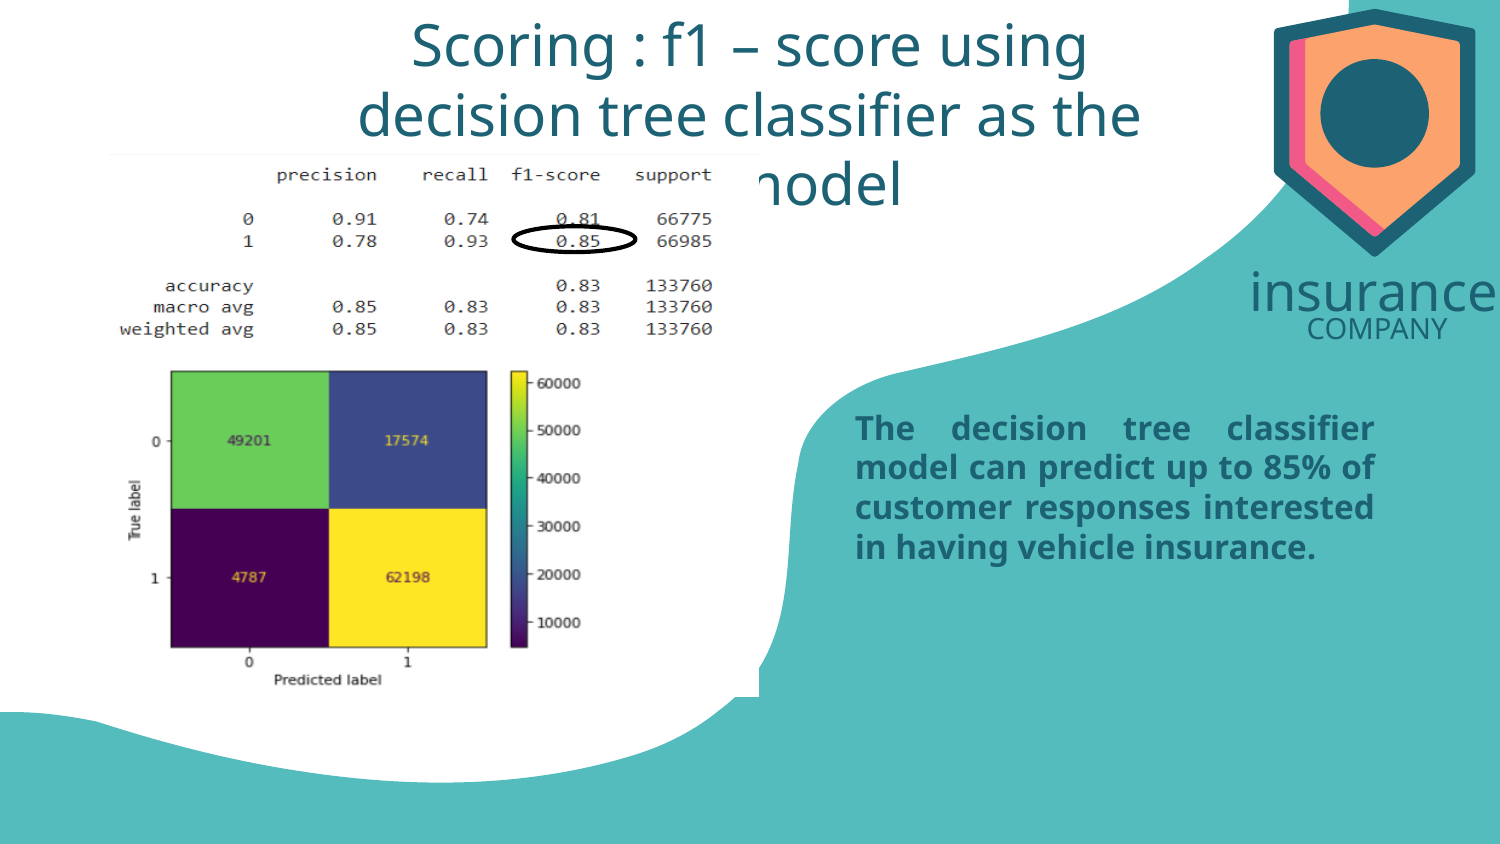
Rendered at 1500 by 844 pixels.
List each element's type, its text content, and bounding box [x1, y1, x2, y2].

title insurance [1220, 242, 1500, 337]
title Scoring : f1 – score using decision tree classifier as the best model [320, 0, 1180, 87]
text_box The decision tree classifier model can predict up to 85% of customer responses interested in having vehicle insurance. [839, 391, 1391, 589]
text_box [1273, 8, 1476, 258]
picture [109, 153, 760, 697]
title COMPANY [1281, 294, 1473, 339]
